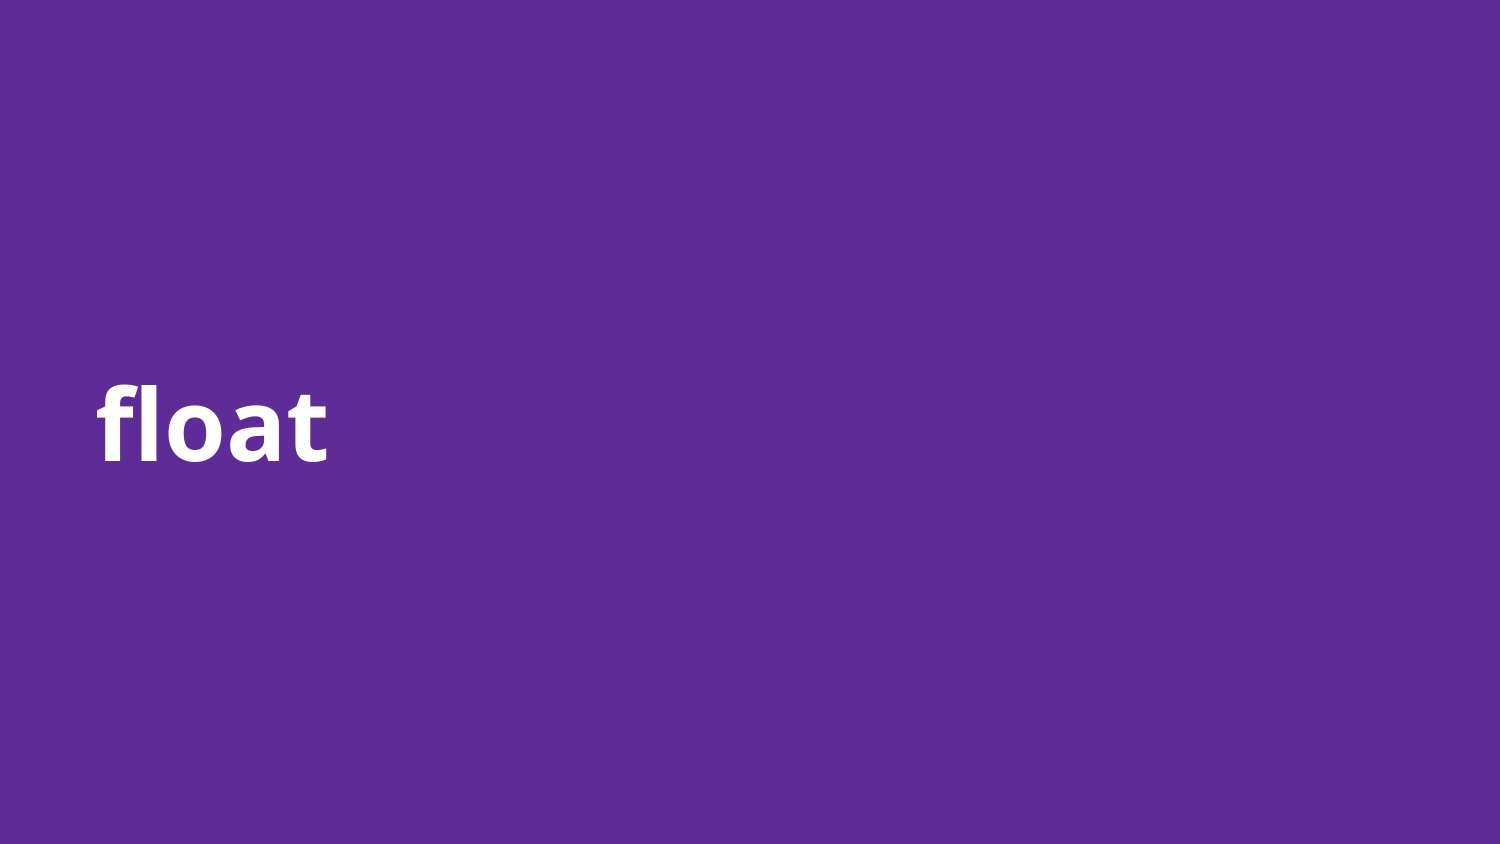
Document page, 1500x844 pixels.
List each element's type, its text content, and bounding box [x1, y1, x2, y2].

title float [80, 86, 1000, 758]
